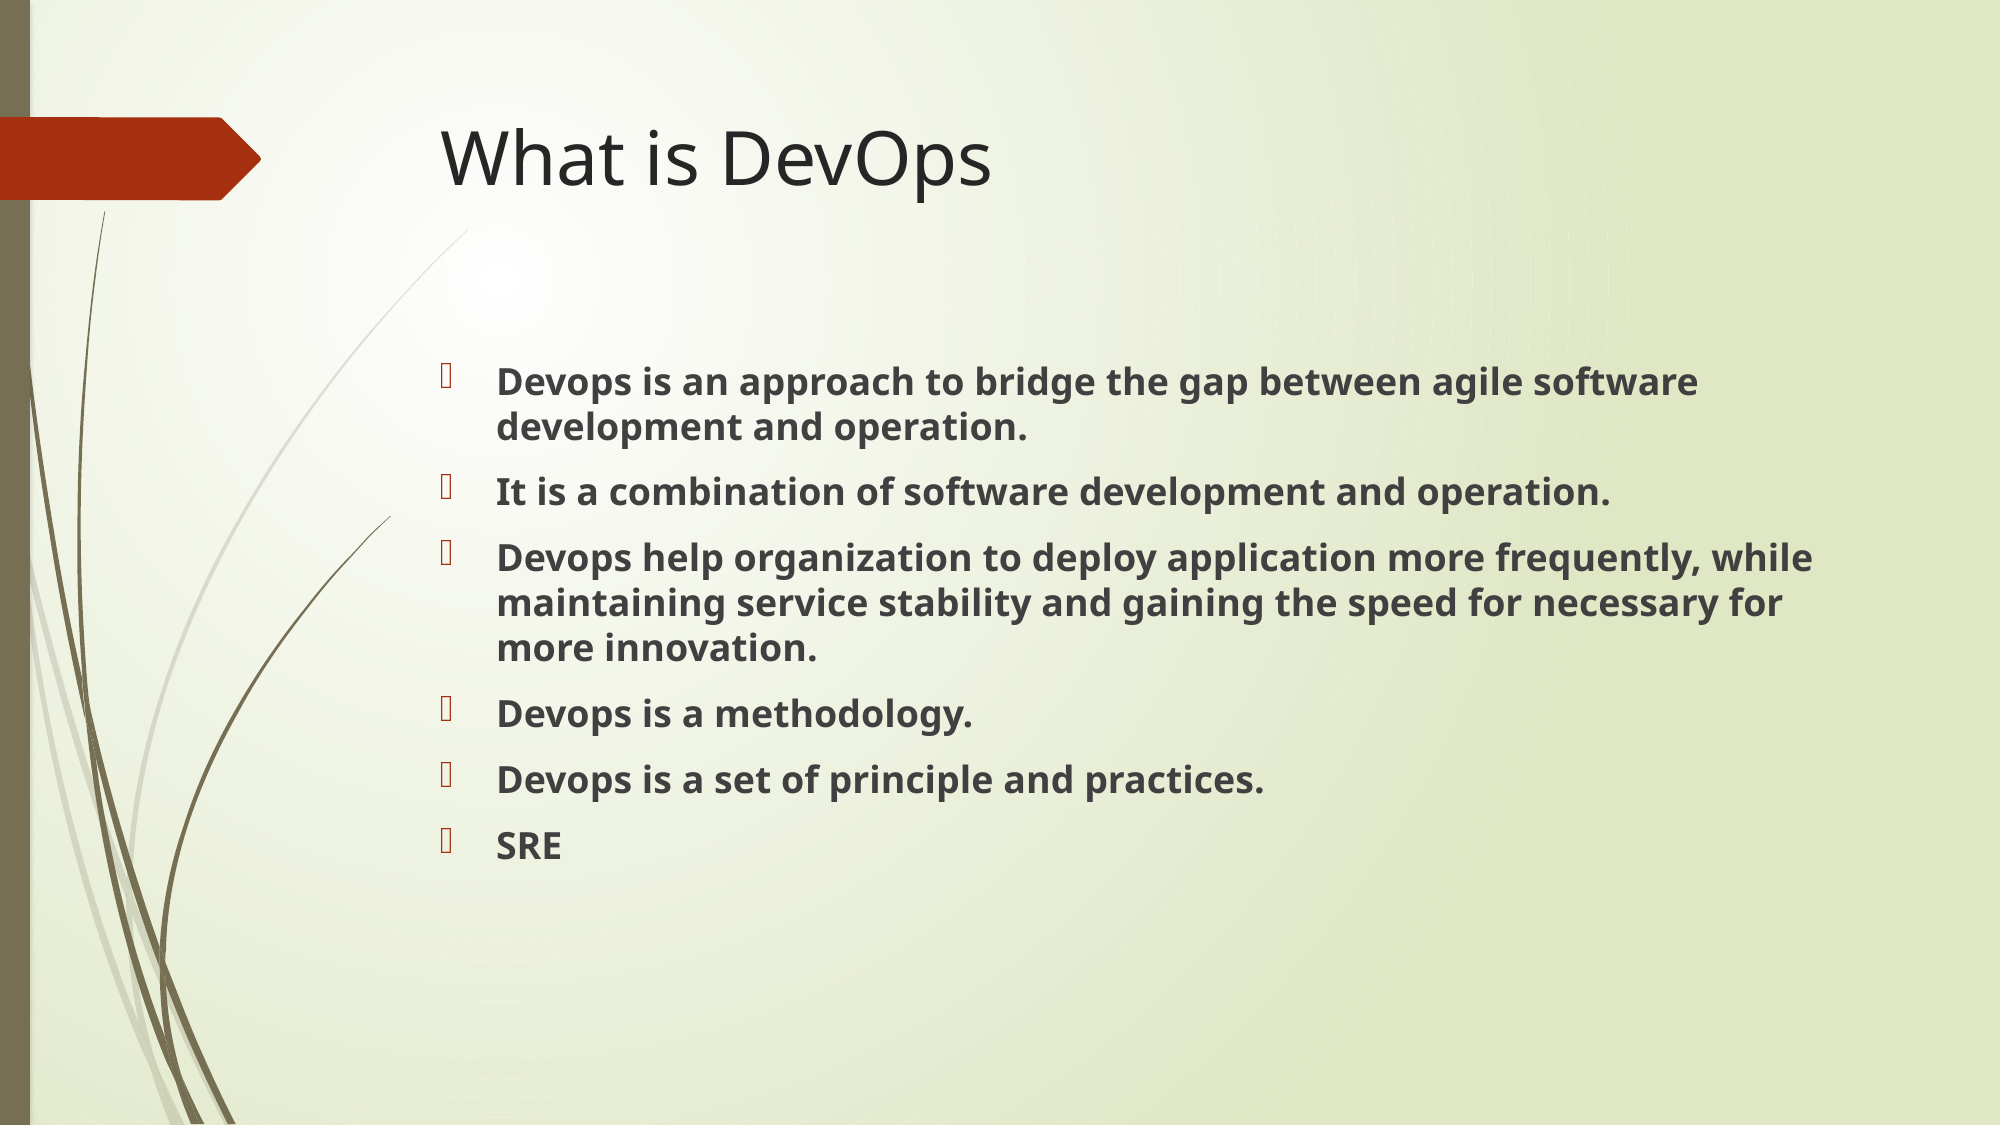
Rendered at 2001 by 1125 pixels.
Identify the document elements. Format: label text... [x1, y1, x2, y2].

list Devops is an approach to bridge the gap between agile software development and operation. It is a combination of software development and operation. Devops help organization to deploy application more frequently, while maintaining service stability and gaining the speed for necessary for more innovation. Devops is a methodology. Devops is a set of principle and practices. SRE [424, 350, 1888, 970]
title What is DevOps [425, 102, 1888, 313]
